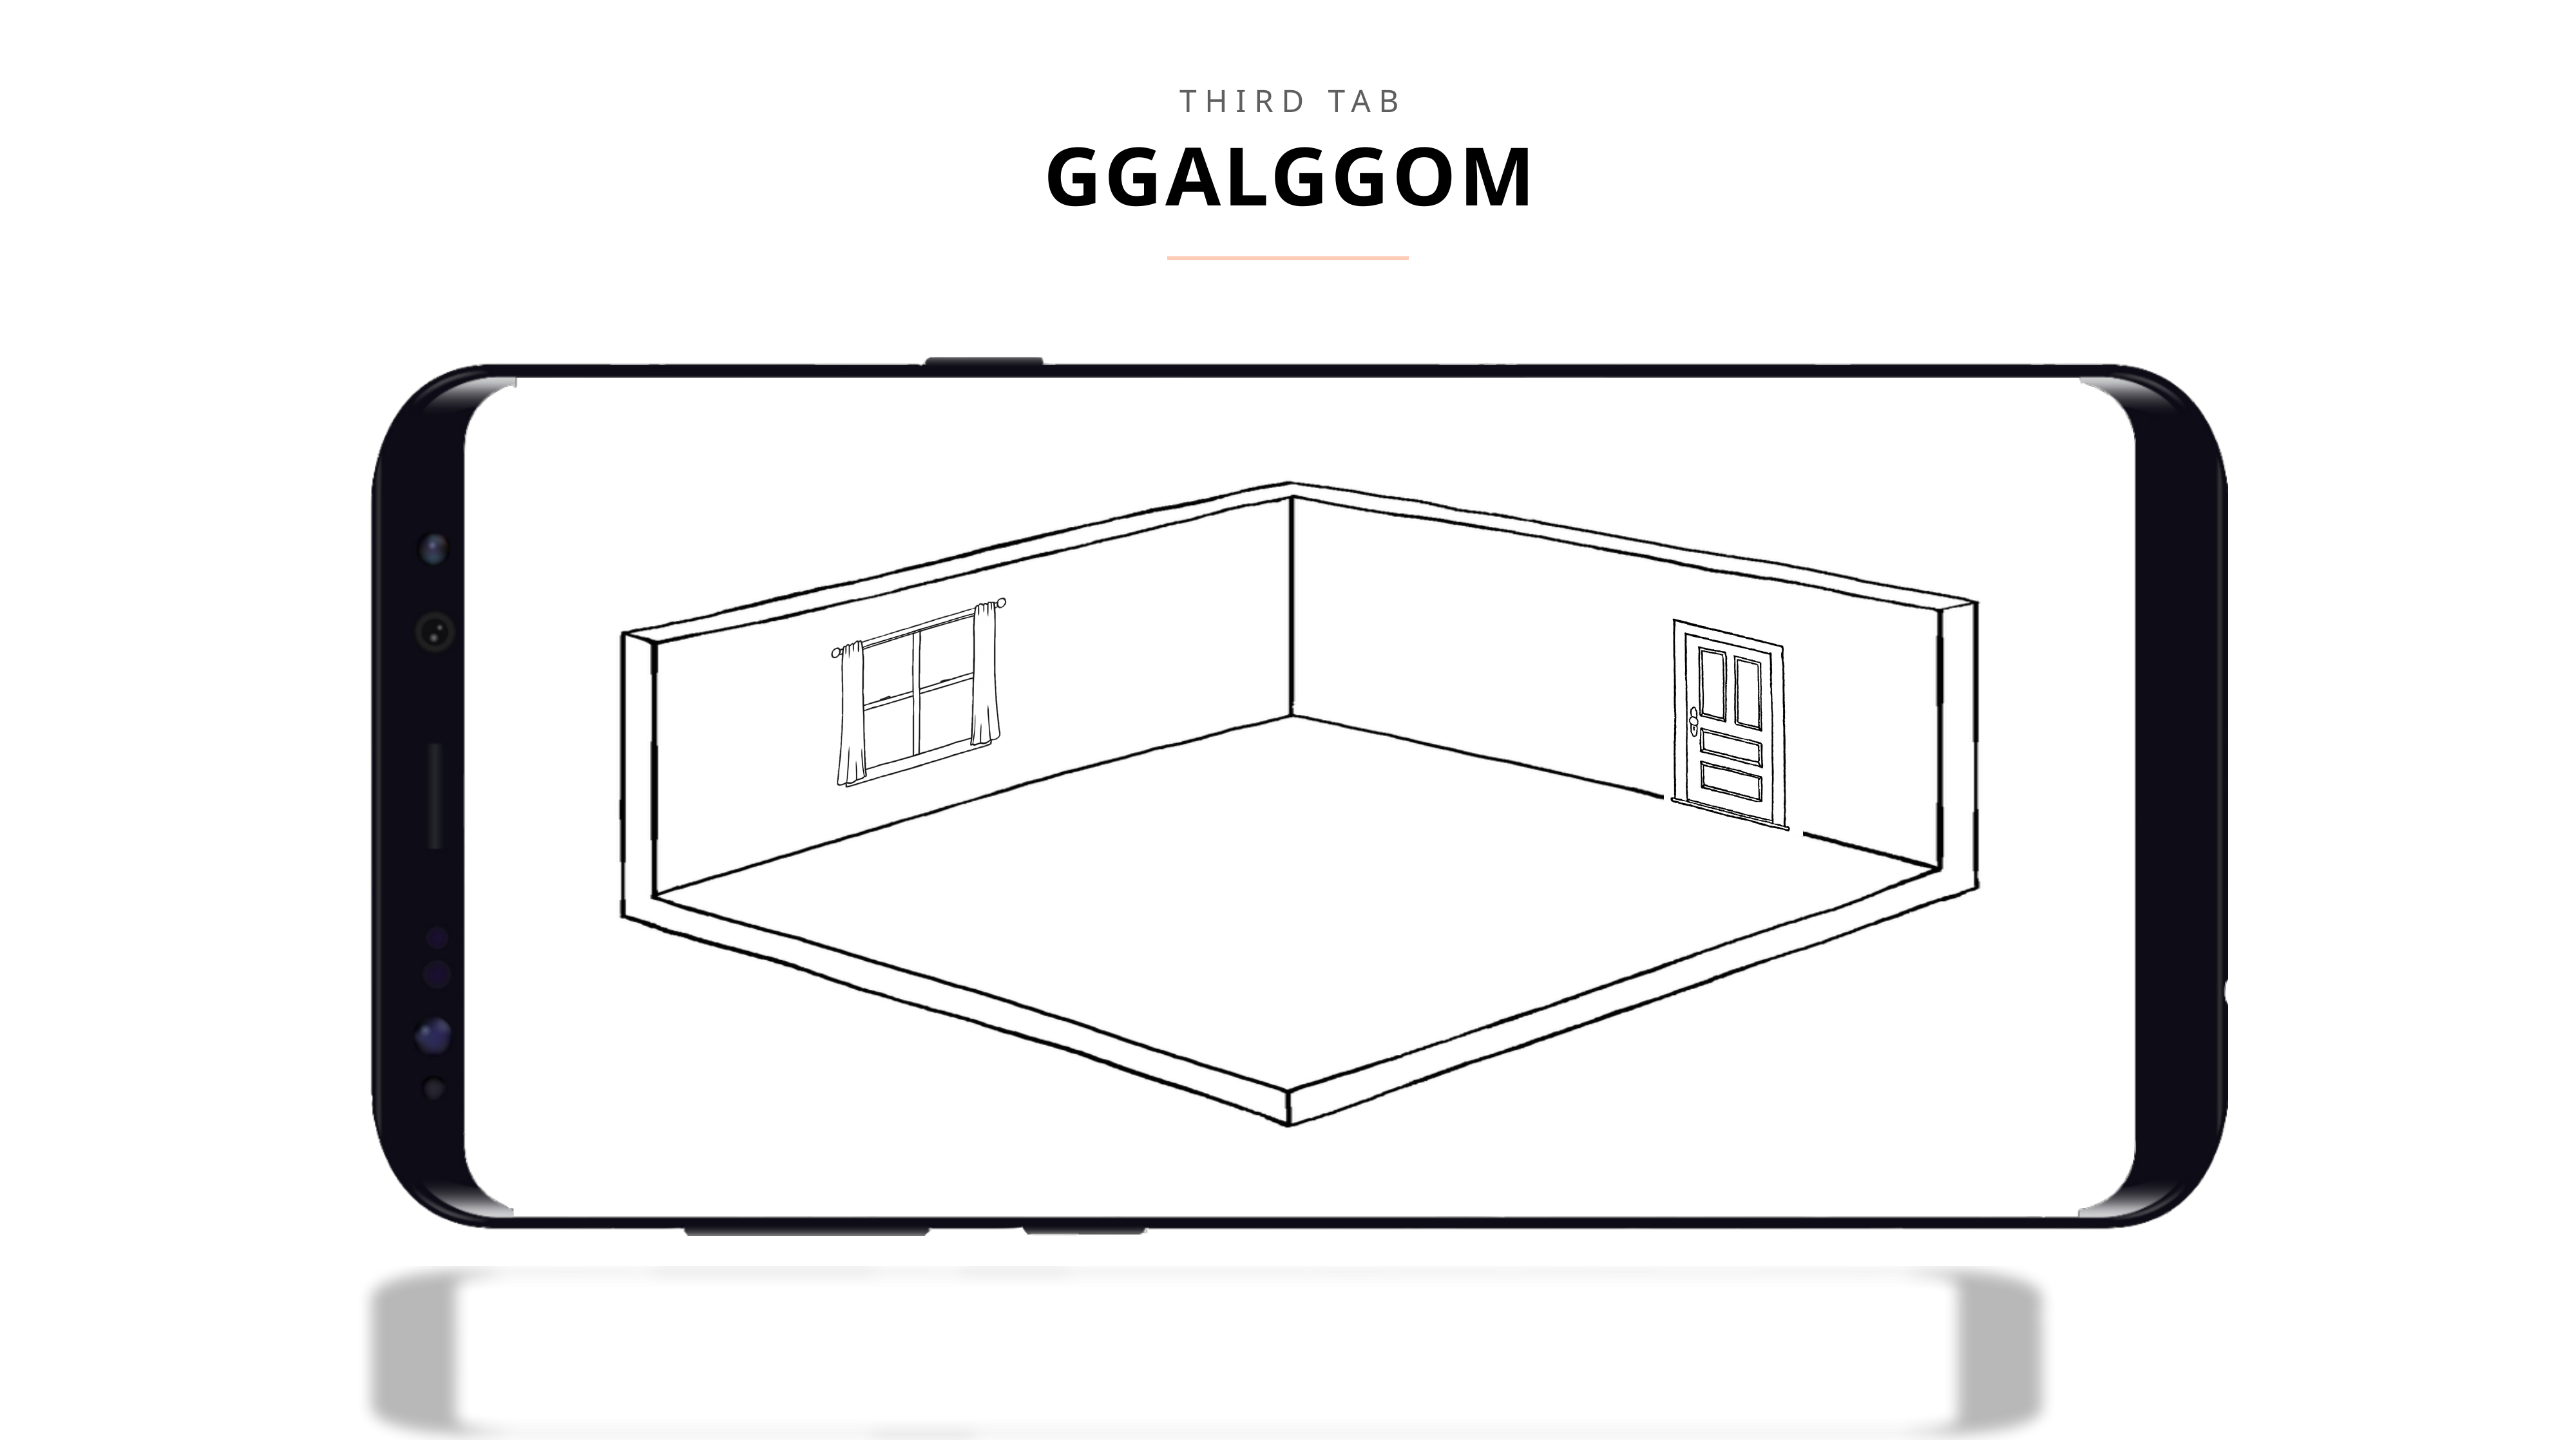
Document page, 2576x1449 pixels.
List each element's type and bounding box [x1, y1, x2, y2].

picture [372, 0, 2228, 1449]
